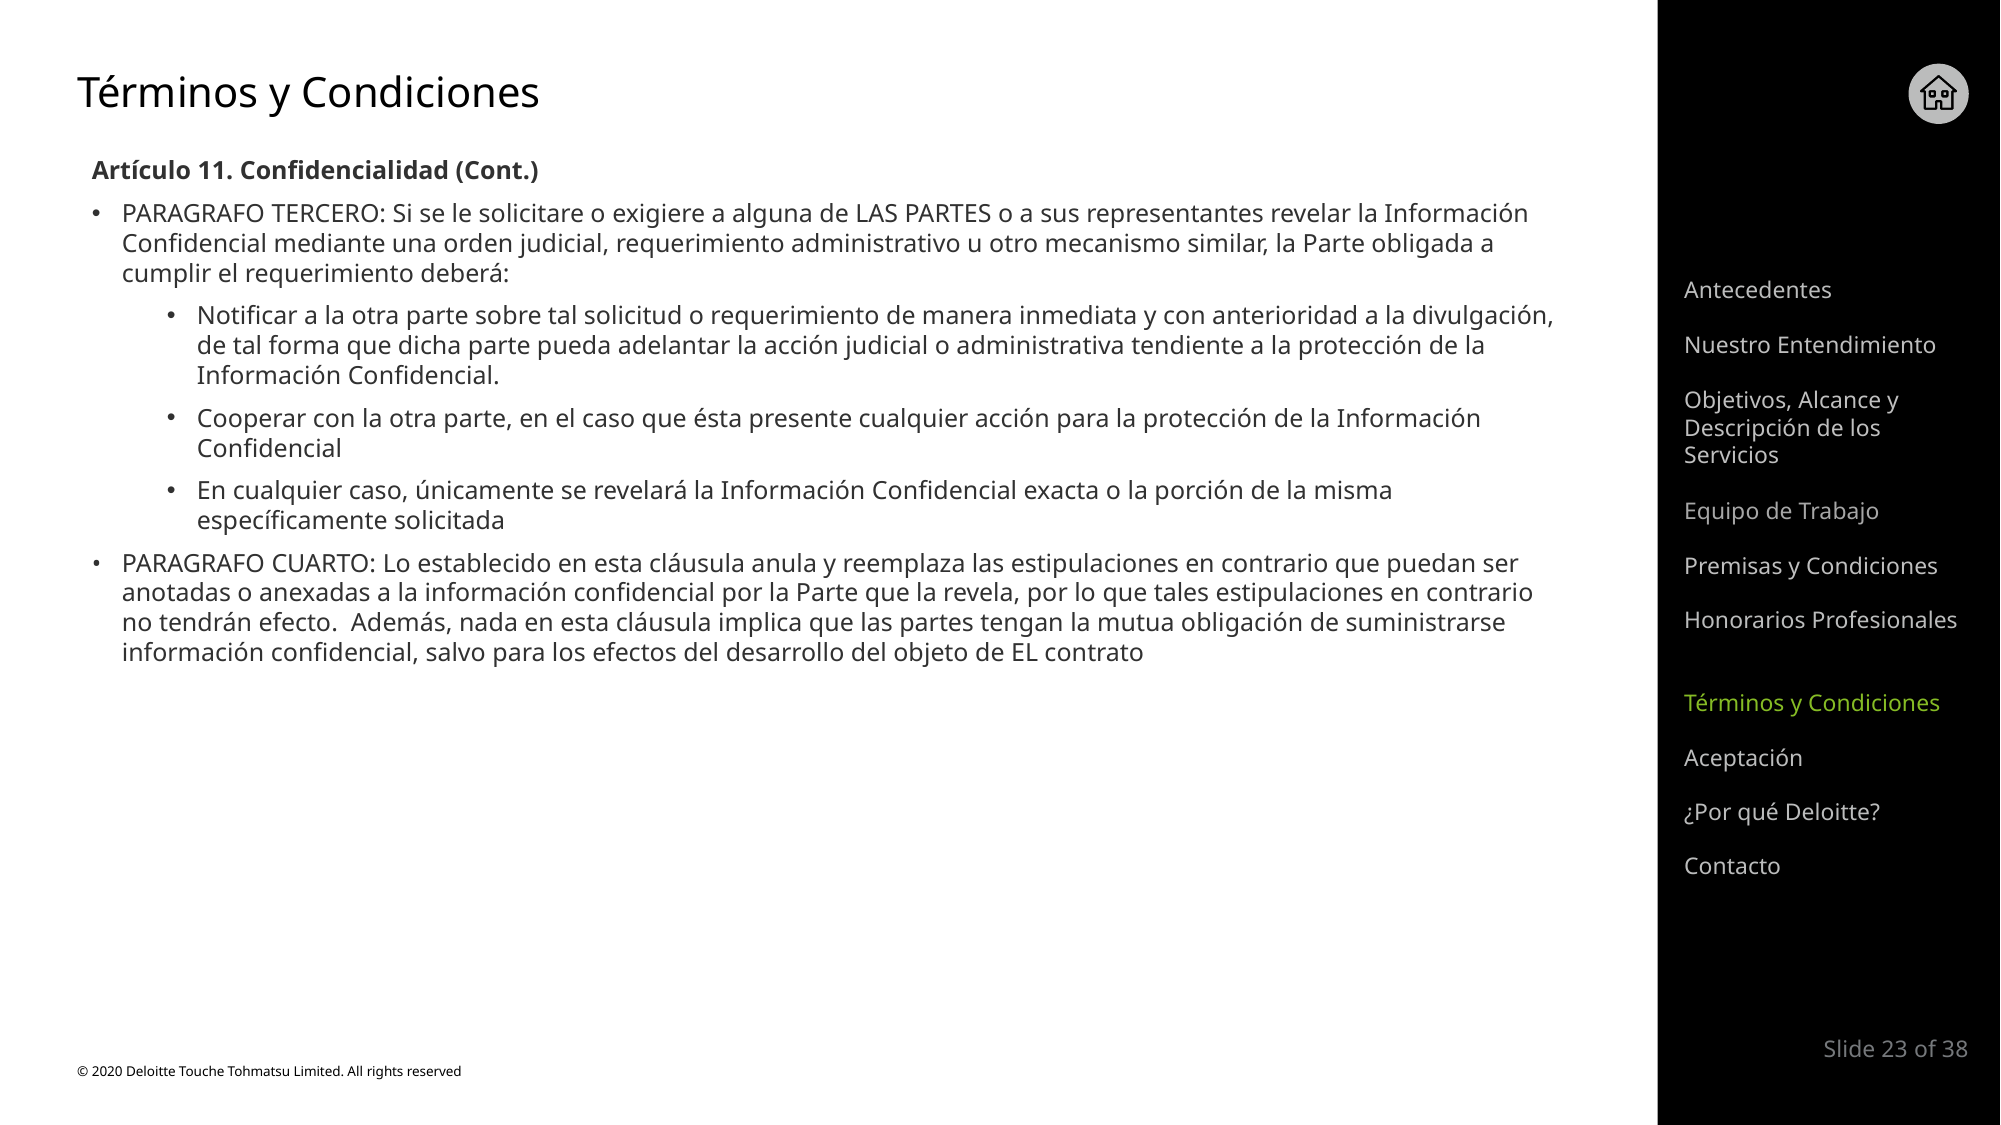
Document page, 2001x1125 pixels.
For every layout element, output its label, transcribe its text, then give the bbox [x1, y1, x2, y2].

title Términos y Condiciones [77, 66, 1581, 121]
text_box Equipo de Trabajo [1684, 496, 1968, 525]
text_box Nuestro Entendimiento [1684, 330, 1968, 359]
text_box Antecedentes [1684, 275, 1975, 304]
text_box Contacto [1684, 851, 1968, 880]
text_box ¿Por qué Deloitte? [1684, 797, 1968, 826]
text_box Premisas y Condiciones [1684, 551, 1968, 579]
text_box Aceptación [1684, 743, 1968, 771]
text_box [76, 139, 1581, 786]
text_box Honorarios Profesionales [1684, 606, 1968, 634]
text_box Términos y Condiciones [1684, 688, 1968, 716]
text_box Objetivos, Alcance y Descripción de los Servicios [1684, 385, 1968, 469]
